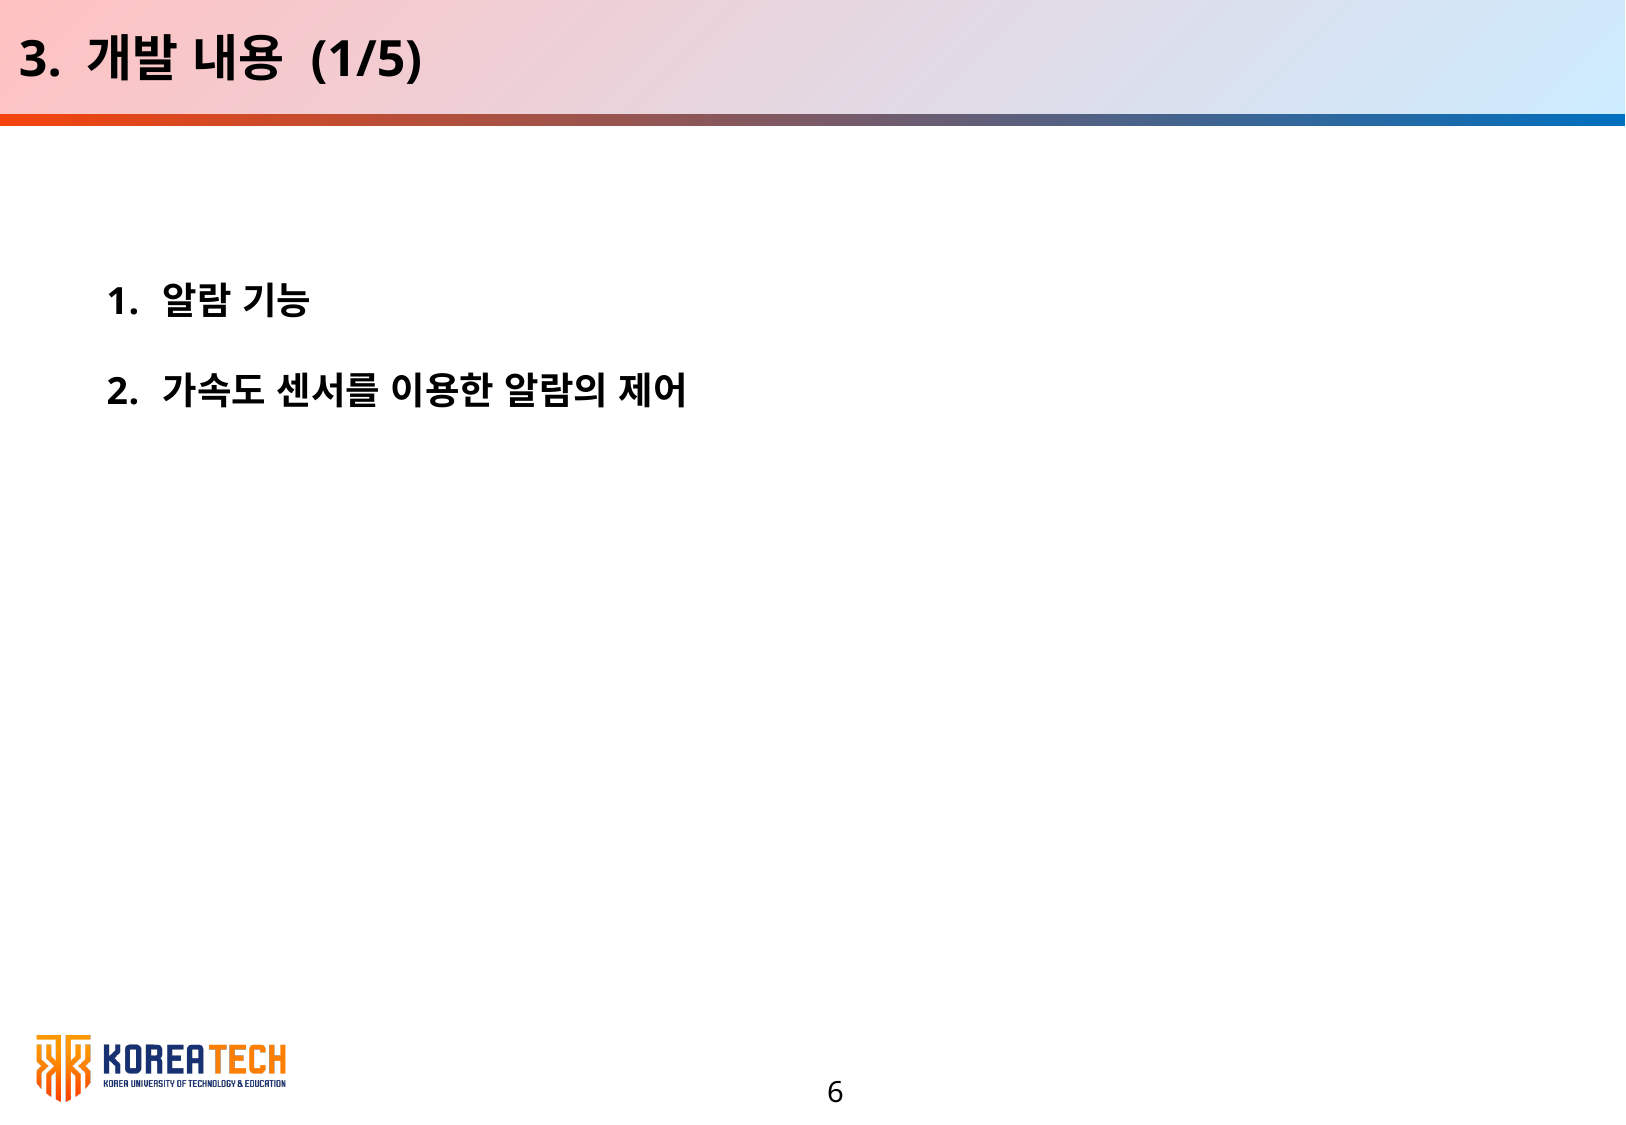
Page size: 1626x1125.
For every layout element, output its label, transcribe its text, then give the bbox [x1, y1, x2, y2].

slide_number 6 [645, 1051, 1026, 1125]
text_box [0, 114, 1625, 126]
text_box 3. 개발 내용 (1/5) [4, 18, 1616, 94]
text_box [0, 0, 1625, 114]
picture [21, 1027, 305, 1105]
text_box 알람 기능 가속도 센서를 이용한 알람의 제어 [91, 224, 1296, 420]
